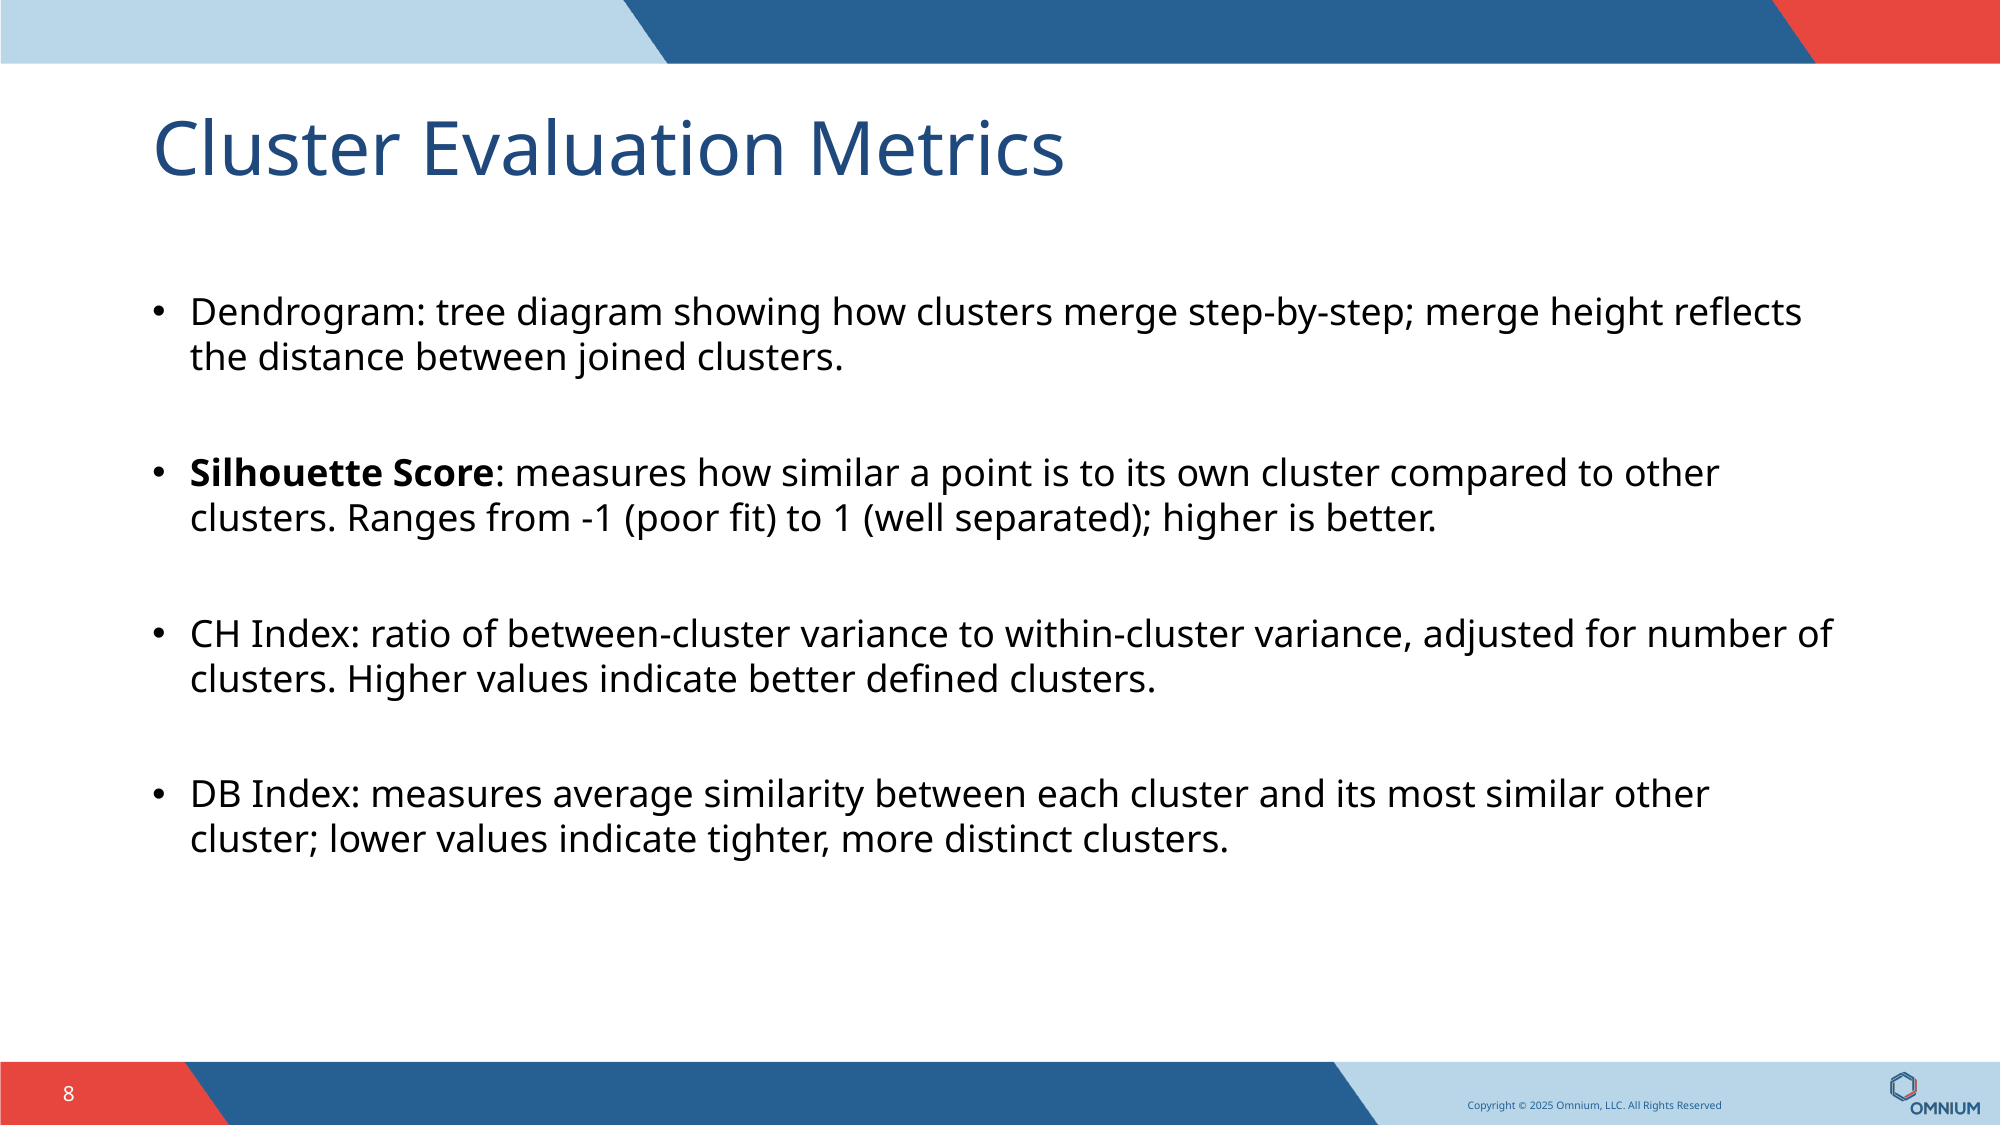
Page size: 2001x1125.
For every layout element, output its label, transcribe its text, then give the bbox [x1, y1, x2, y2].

picture [0, 0, 2000, 64]
list Dendrogram: tree diagram showing how clusters merge step-by-step; merge height reflects the distance between joined clusters. Silhouette Score: measures how similar a point is to its own cluster compared to other clusters. Ranges from -1 (poor fit) to 1 (well separated); higher is better. CH Index: ratio of between-cluster variance to within-cluster variance, adjusted for number of clusters. Higher values indicate better defined clusters. DB Index: measures average similarity between each cluster and its most similar other cluster; lower values indicate tighter, more distinct clusters. [137, 223, 1863, 926]
title Cluster Evaluation Metrics [137, 67, 1863, 223]
picture [2, 1061, 1999, 1125]
